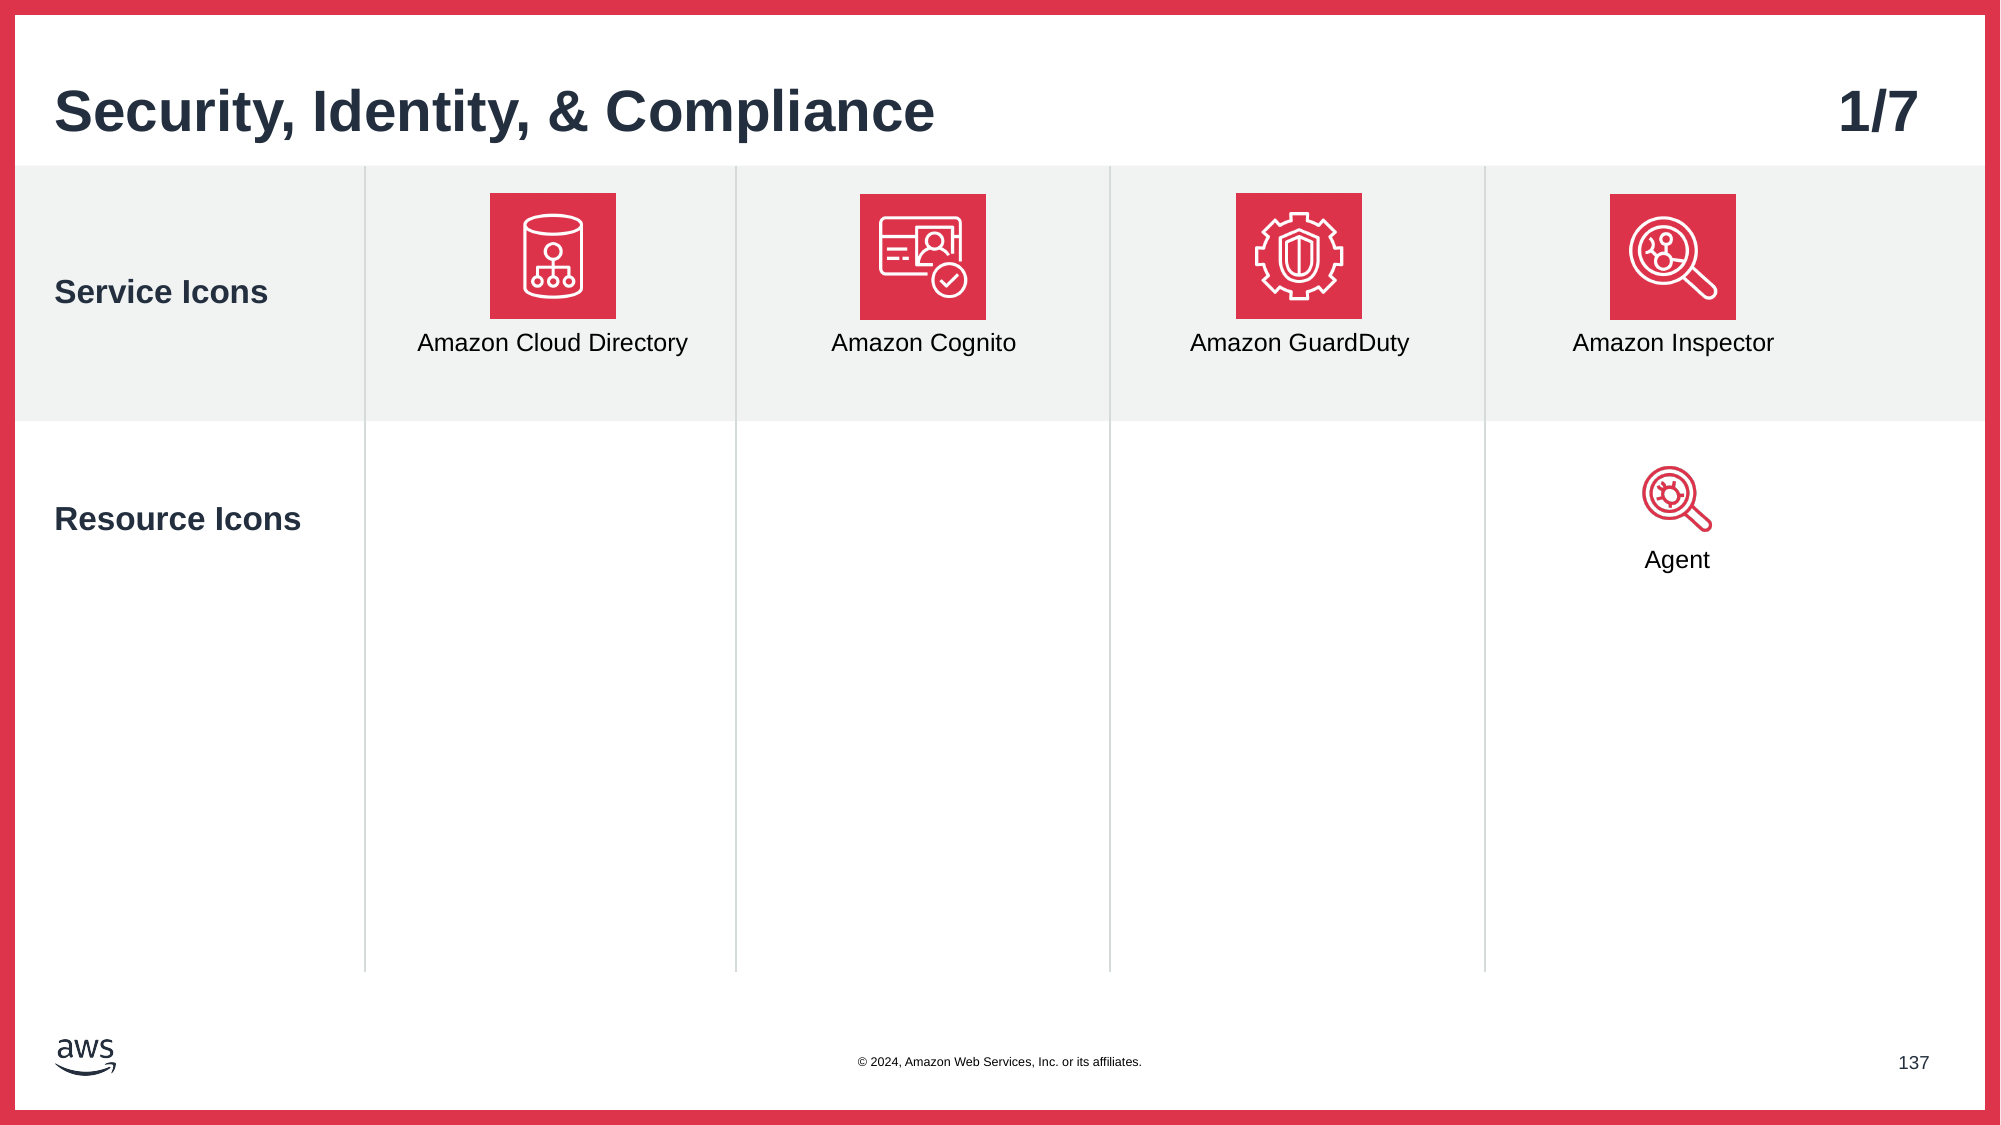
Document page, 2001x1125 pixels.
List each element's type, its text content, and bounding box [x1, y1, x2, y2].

picture [490, 193, 616, 319]
picture [55, 1039, 116, 1076]
text_box Amazon Cognito [736, 319, 1109, 364]
picture [1638, 461, 1715, 537]
text_box Amazon Cloud Directory [369, 319, 735, 364]
text_box Amazon Inspector [1493, 319, 1855, 364]
picture [1610, 194, 1736, 320]
text_box Amazon GuardDuty [1113, 319, 1484, 364]
slide_number 137 [1494, 1031, 1945, 1092]
picture [1236, 193, 1362, 319]
text_box Agent [1584, 536, 1771, 582]
picture [860, 194, 986, 320]
title Security, Identity, & Compliance 1/7 [39, 59, 1957, 166]
footer © 2024, Amazon Web Services, Inc. or its affiliates. [662, 1031, 1338, 1092]
